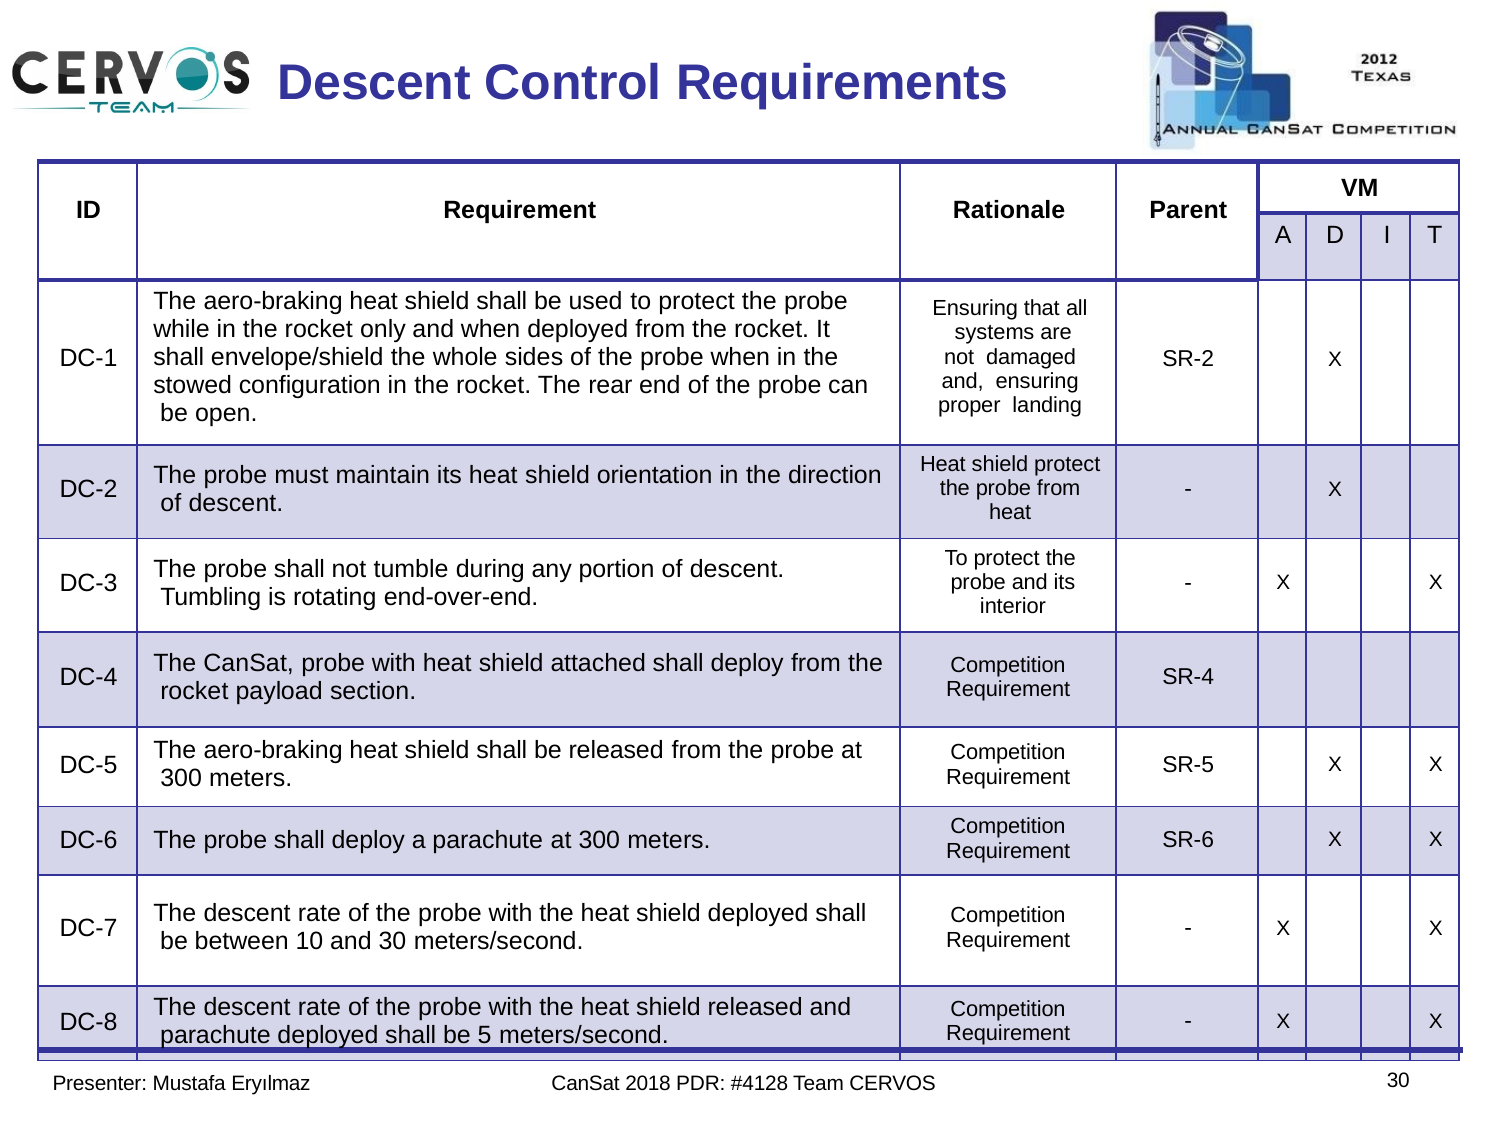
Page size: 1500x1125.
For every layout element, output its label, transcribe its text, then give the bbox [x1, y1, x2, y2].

table_cell [1259, 281, 1305, 444]
table_cell [1362, 987, 1409, 1060]
table_cell To protect the probe and its interior [901, 539, 1115, 631]
text_box Presenter: Mustafa Eryılmaz [50, 1069, 316, 1095]
table_cell X [1259, 539, 1305, 631]
table_cell [1307, 539, 1360, 631]
table_cell [1362, 807, 1409, 874]
table_cell Competition Requirement [901, 987, 1115, 1060]
table_cell [1362, 633, 1409, 726]
table_cell A [1260, 215, 1305, 279]
table_cell The aero-braking heat shield shall be released from the probe at 300 meters. [138, 728, 899, 806]
footer CanSat 2018 PDR: #4128 Team CERVOS [549, 1069, 951, 1125]
table_cell - [1117, 539, 1257, 631]
table_cell Heat shield protect the probe from heat [901, 446, 1115, 538]
table_cell [1307, 876, 1360, 985]
table_cell X [1307, 728, 1360, 806]
text_box [1142, 1, 1458, 156]
table_cell X [1411, 987, 1458, 1060]
table_cell [1307, 987, 1360, 1060]
table_cell [1411, 281, 1458, 444]
table_header VM [1260, 164, 1458, 211]
slide_number 29 [1369, 1066, 1415, 1125]
table_cell [1411, 446, 1458, 538]
table_cell DC-5 [39, 728, 136, 806]
text_box [12, 12, 251, 157]
table_cell X [1307, 281, 1360, 444]
table_cell Competition Requirement [901, 876, 1115, 985]
table_cell Competition Requirement [901, 807, 1115, 874]
table_header Rationale [901, 164, 1115, 278]
table_cell SR-2 [1117, 282, 1257, 444]
table_cell DC-7 [39, 876, 136, 985]
table_cell DC-8 [39, 987, 136, 1060]
table_cell DC-4 [39, 633, 136, 726]
text_box [12, 47, 250, 113]
table_cell [1259, 807, 1305, 874]
table_cell The probe must maintain its heat shield orientation in the direction of descent. [138, 446, 899, 538]
table_cell [1259, 728, 1305, 806]
table_cell The probe shall not tumble during any portion of descent. Tumbling is rotating end-over-end. [138, 539, 899, 631]
table_cell [1362, 539, 1409, 631]
table_cell - [1117, 987, 1257, 1060]
table_cell X [1307, 807, 1360, 874]
table_cell X [1411, 539, 1458, 631]
table_cell [1362, 728, 1409, 806]
table_cell [1411, 633, 1458, 726]
table_cell X [1411, 807, 1458, 874]
table_header ID [39, 164, 136, 278]
table_cell [1362, 281, 1409, 444]
table_cell I [1362, 215, 1409, 279]
table_cell Competition Requirement [901, 728, 1115, 806]
text_box [1337, 37, 1426, 101]
table_cell SR-5 [1117, 728, 1257, 806]
table_cell The descent rate of the probe with the heat shield released and parachute deployed shall be 5 meters/second. [138, 987, 899, 1060]
table_cell The probe shall deploy a parachute at 300 meters. [138, 807, 899, 874]
table_cell DC-6 [39, 807, 136, 874]
table_cell X [1259, 987, 1305, 1060]
table_cell The aero-braking heat shield shall be used to protect the probe while in the rocket only and when deployed from the rocket. It shall envelope/shield the whole sides of the probe when in the stowed configuration in the rocket. The rear end of the probe can be open. [138, 282, 899, 444]
table_cell [1259, 633, 1305, 726]
table_cell X [1307, 446, 1360, 538]
table_cell DC-2 [39, 446, 136, 538]
table_cell [1362, 446, 1409, 538]
table_cell [1259, 446, 1305, 538]
table_cell The descent rate of the probe with the heat shield deployed shall be between 10 and 30 meters/second. [138, 876, 899, 985]
table_header Requirement [138, 164, 899, 278]
table_cell SR-6 [1117, 807, 1257, 874]
table_cell [1362, 876, 1409, 985]
table_cell SR-4 [1117, 633, 1257, 726]
table_cell DC-1 [39, 282, 136, 444]
table_cell The CanSat, probe with heat shield attached shall deploy from the rocket payload section. [138, 633, 899, 726]
table_cell X [1411, 728, 1458, 806]
table_cell - [1117, 446, 1257, 538]
table_cell Competition Requirement [901, 633, 1115, 726]
table_cell [1307, 633, 1360, 726]
table_cell T [1411, 215, 1458, 279]
table_cell D [1307, 215, 1360, 279]
table_cell Ensuring that all systems are not damaged and, ensuring proper landing [901, 282, 1115, 444]
table_header Parent [1117, 164, 1256, 278]
table_cell - [1117, 876, 1257, 985]
table_cell DC-3 [39, 539, 136, 631]
table_cell X [1259, 876, 1305, 985]
table_cell X [1411, 876, 1458, 985]
title Descent Control Requirements [275, 47, 1013, 159]
